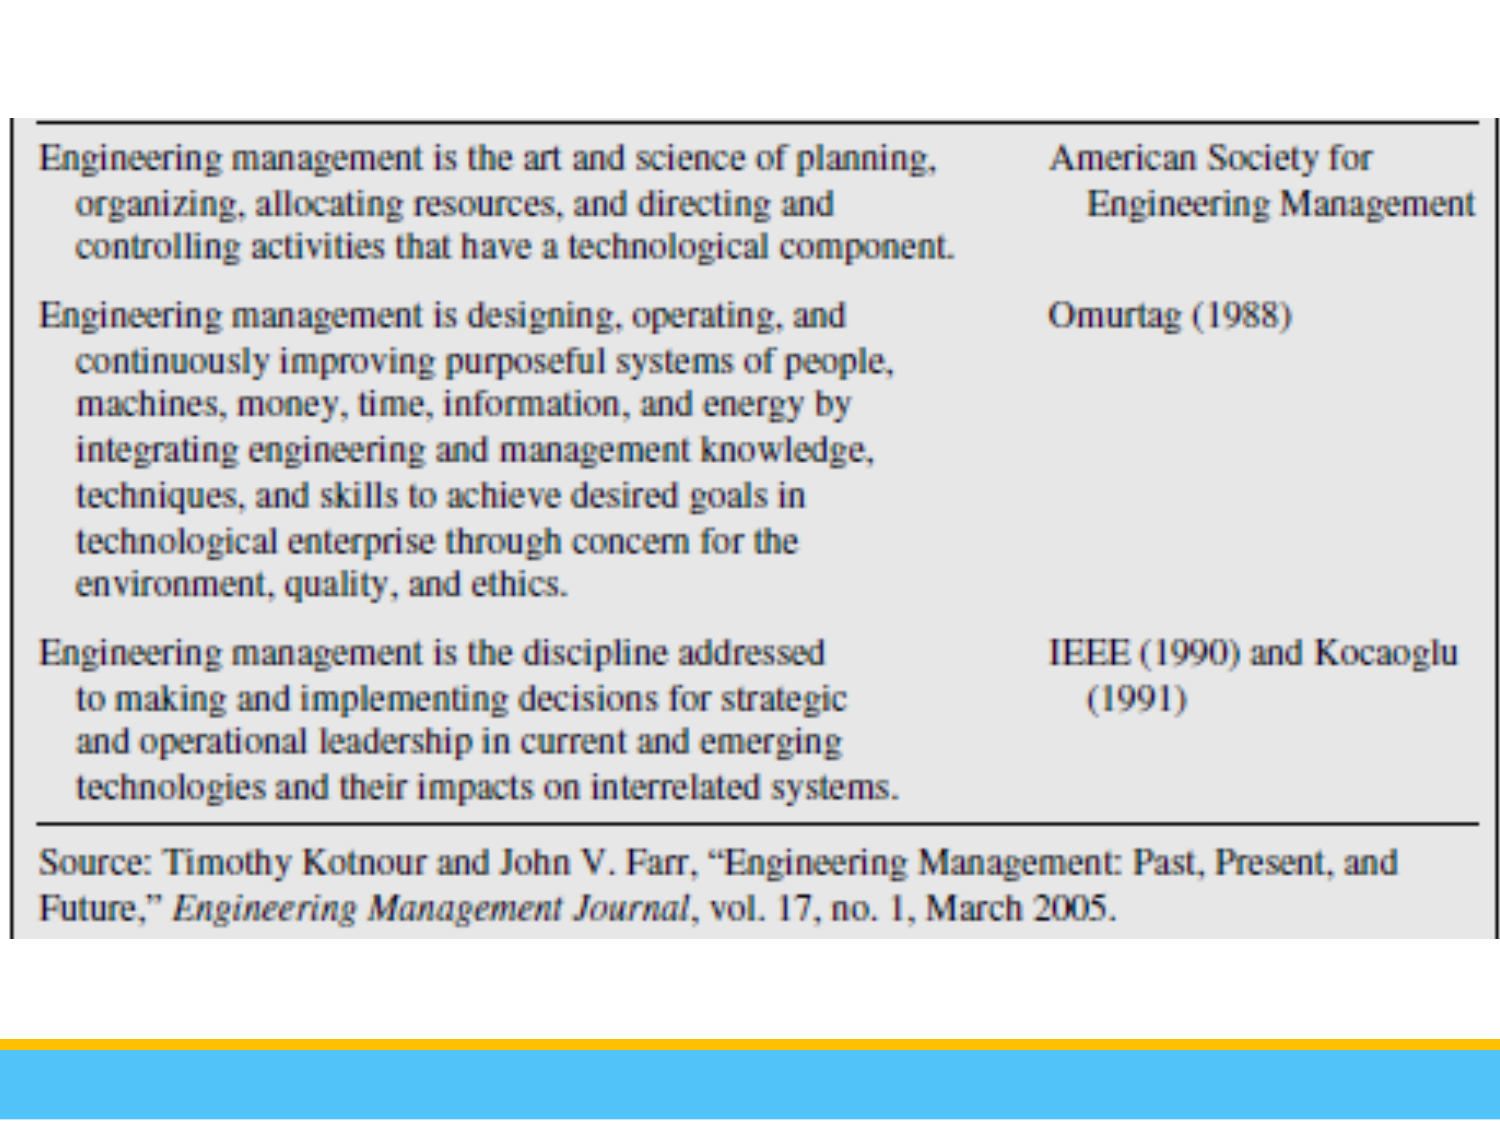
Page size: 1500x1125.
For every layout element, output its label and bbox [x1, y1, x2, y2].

picture [0, 117, 1500, 939]
